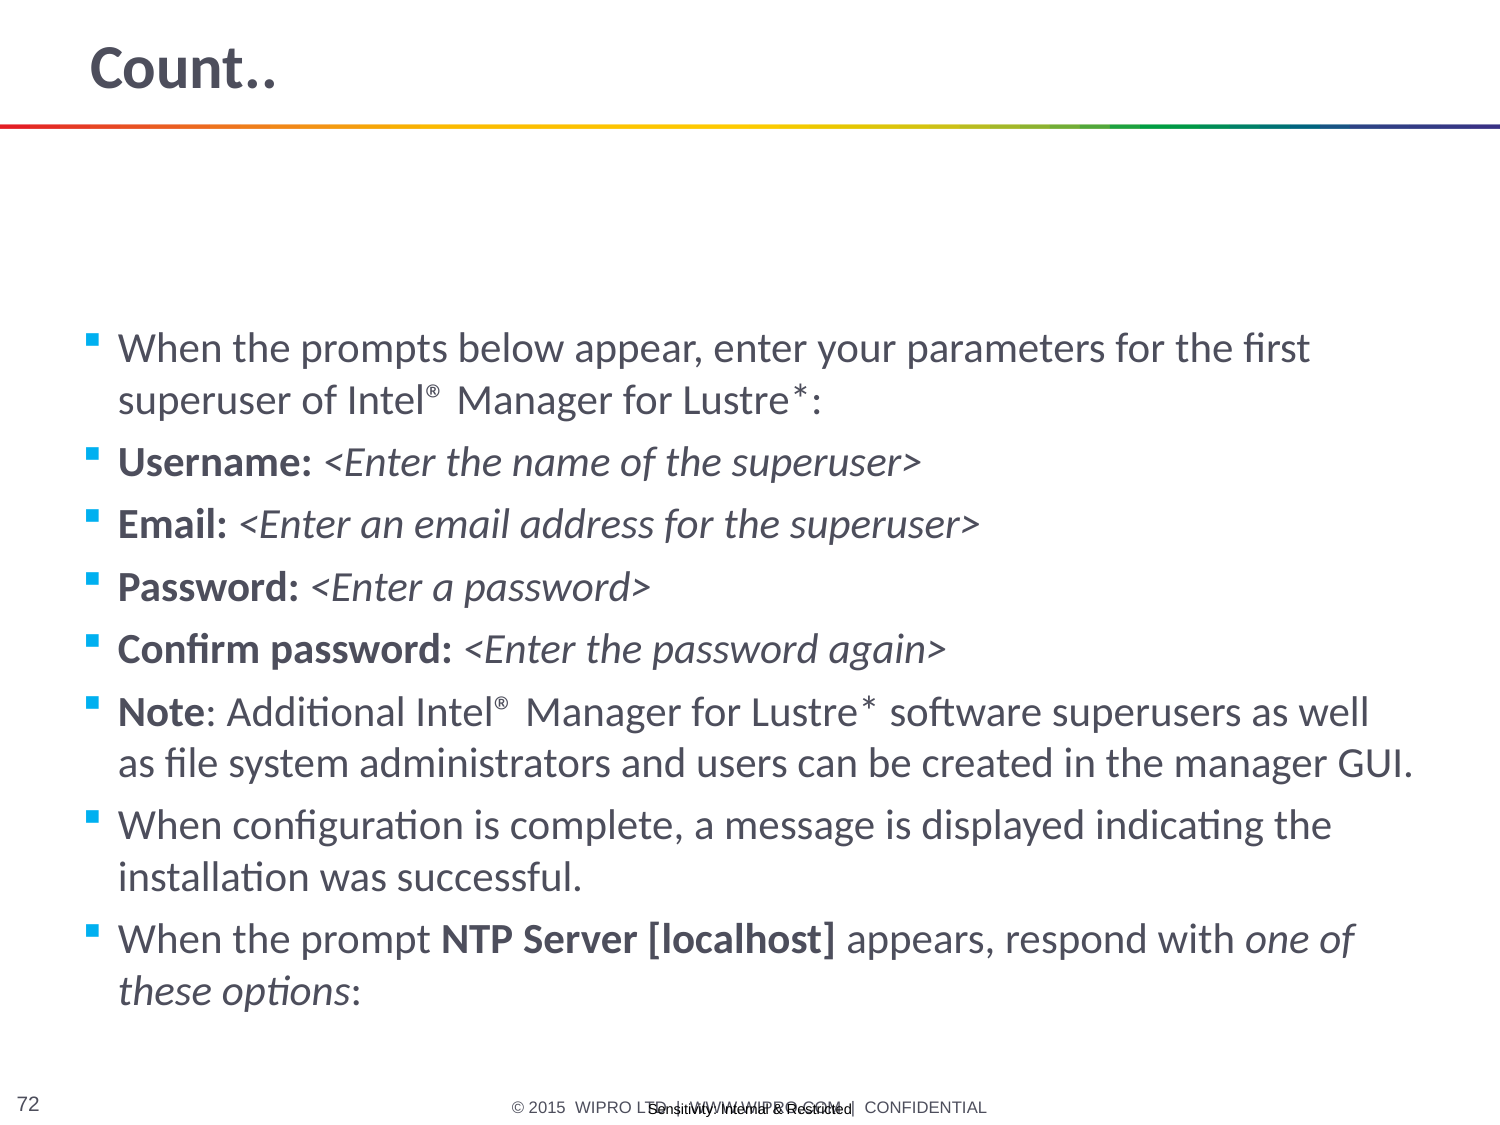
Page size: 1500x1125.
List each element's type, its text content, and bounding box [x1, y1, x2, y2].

title Count.. [74, 17, 1426, 109]
list When the prompts below appear, enter your parameters for the first superuser of Intel® Manager for Lustre*: Username: <Enter the name of the superuser> Email: <Enter an email address for the superuser> Password: <Enter a password> Confirm password: <Enter the password again> Note: Additional Intel® Manager for Lustre* software superusers as well as file system administrators and users can be created in the manager GUI. When configuration is complete, a message is displayed indicating the installation was successful. When the prompt NTP Server [localhost] appears, respond with one of these options: [75, 187, 1425, 1033]
